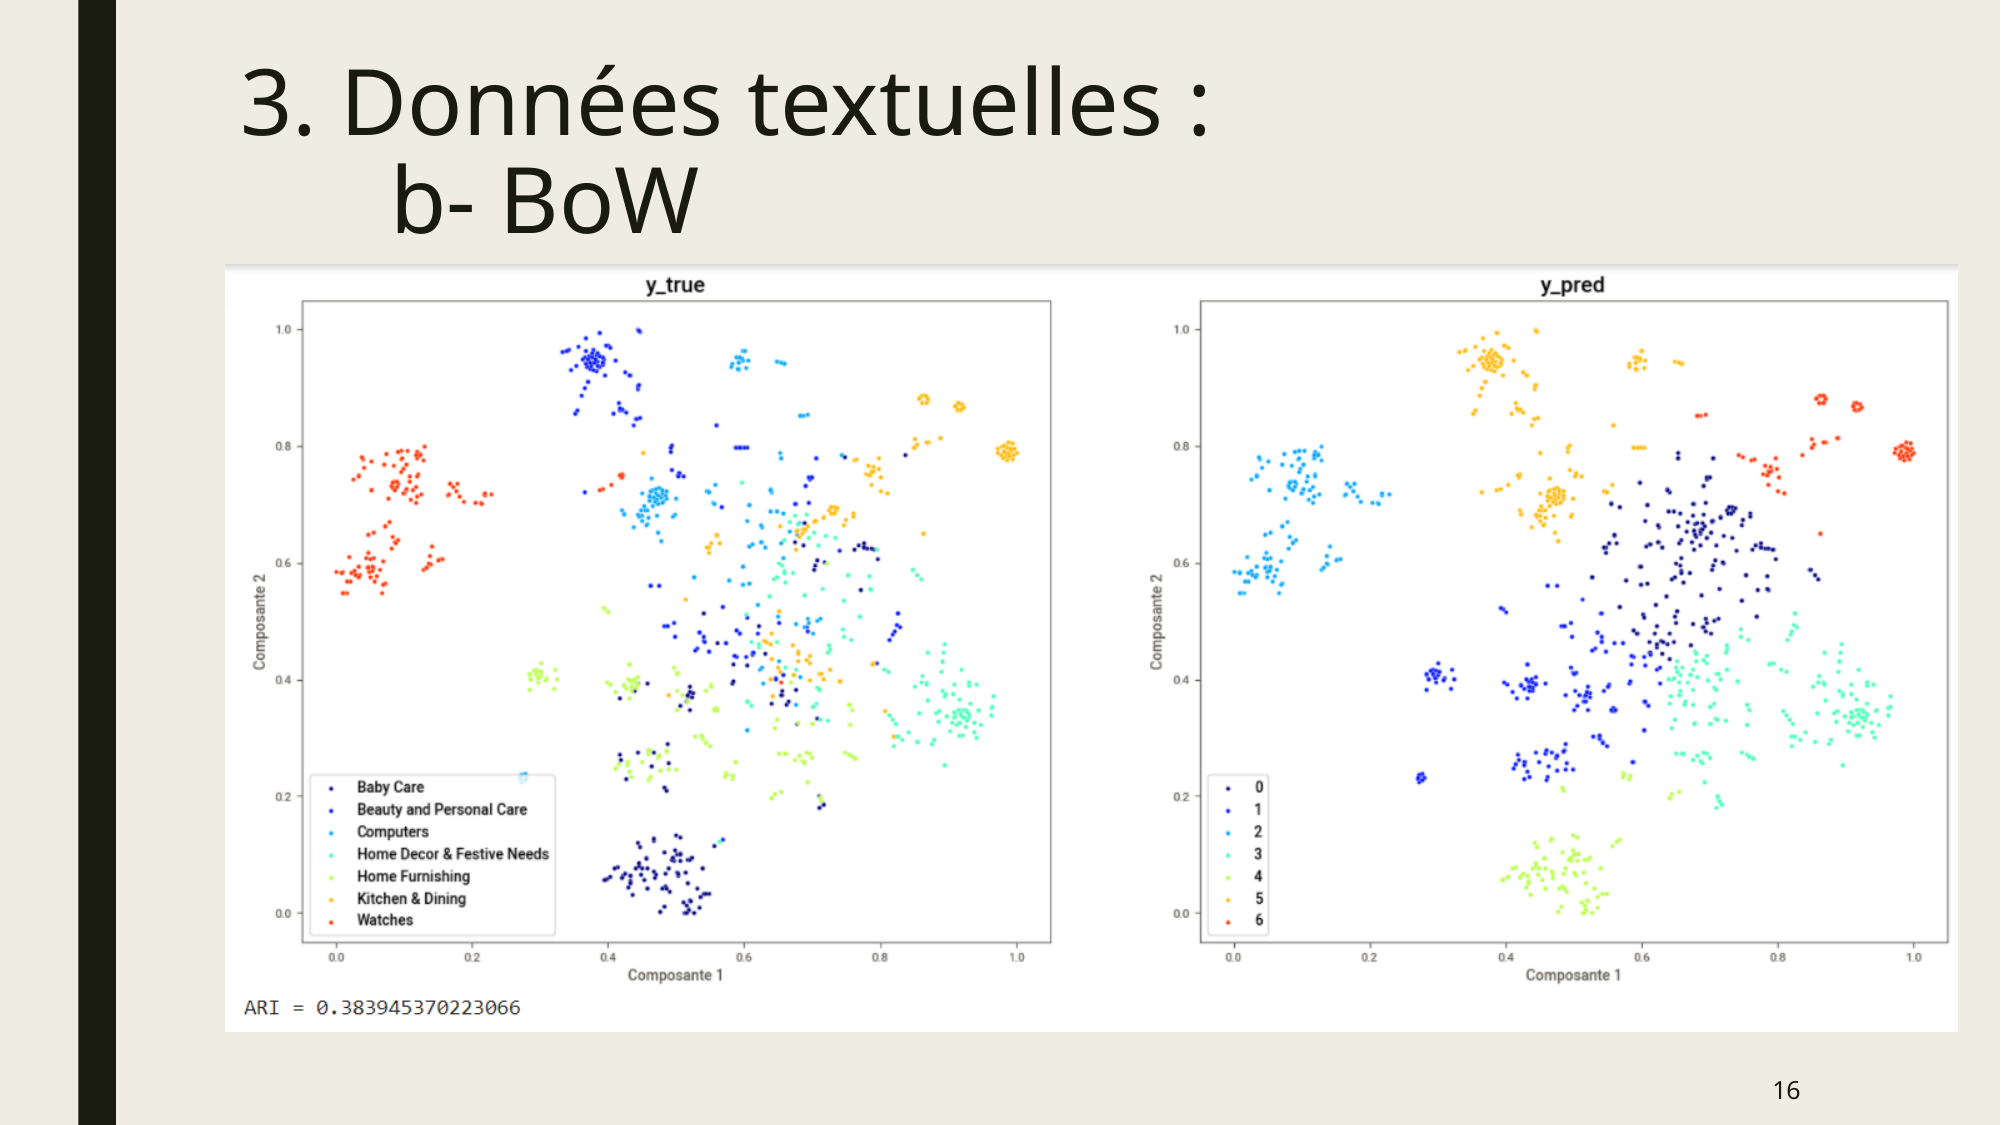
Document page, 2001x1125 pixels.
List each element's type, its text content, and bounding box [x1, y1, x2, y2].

picture [224, 264, 1958, 1032]
slide_number 16 [1553, 1058, 1816, 1125]
text_box 3. Données textuelles : b- BoW [224, 50, 1800, 264]
